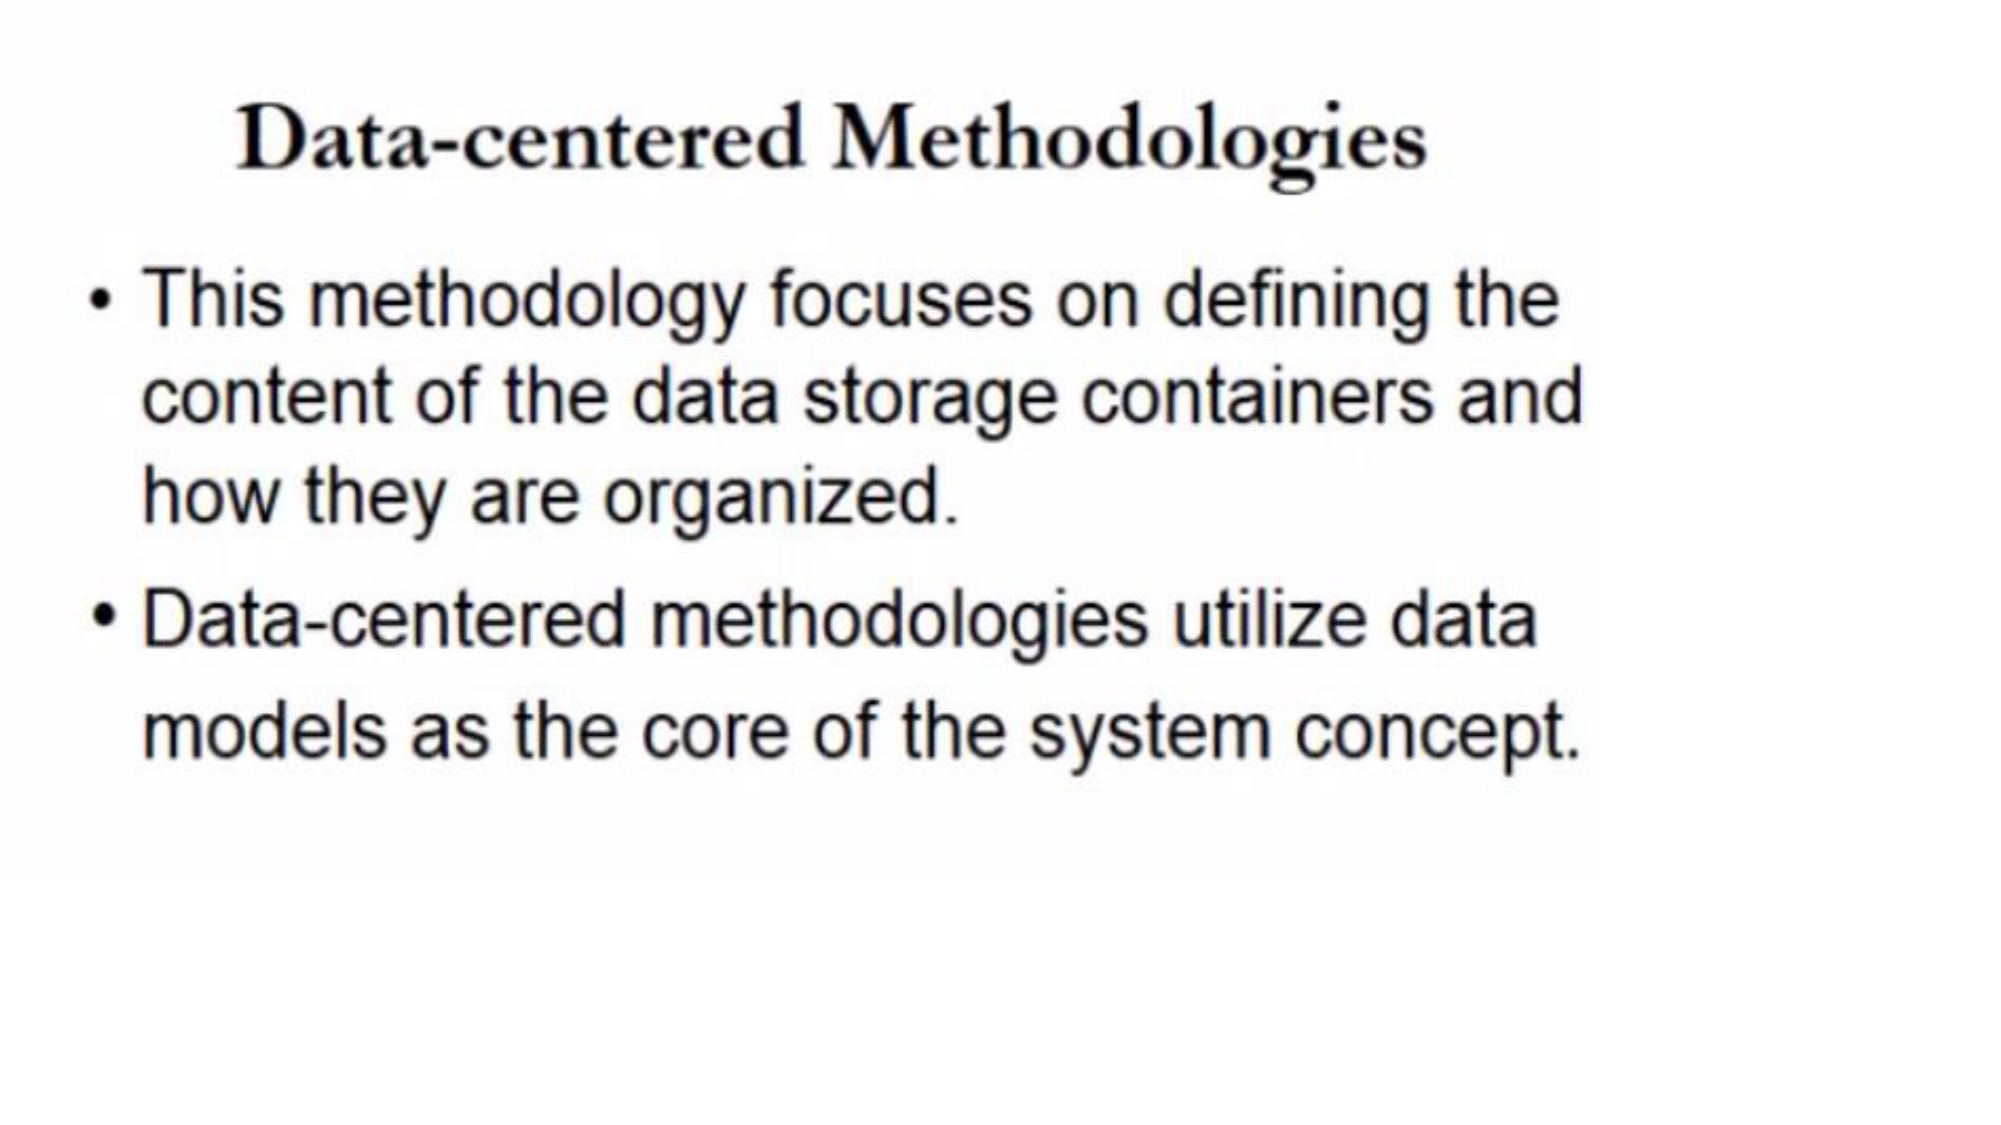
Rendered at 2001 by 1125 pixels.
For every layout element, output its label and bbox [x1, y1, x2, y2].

list [1, 0, 1600, 884]
